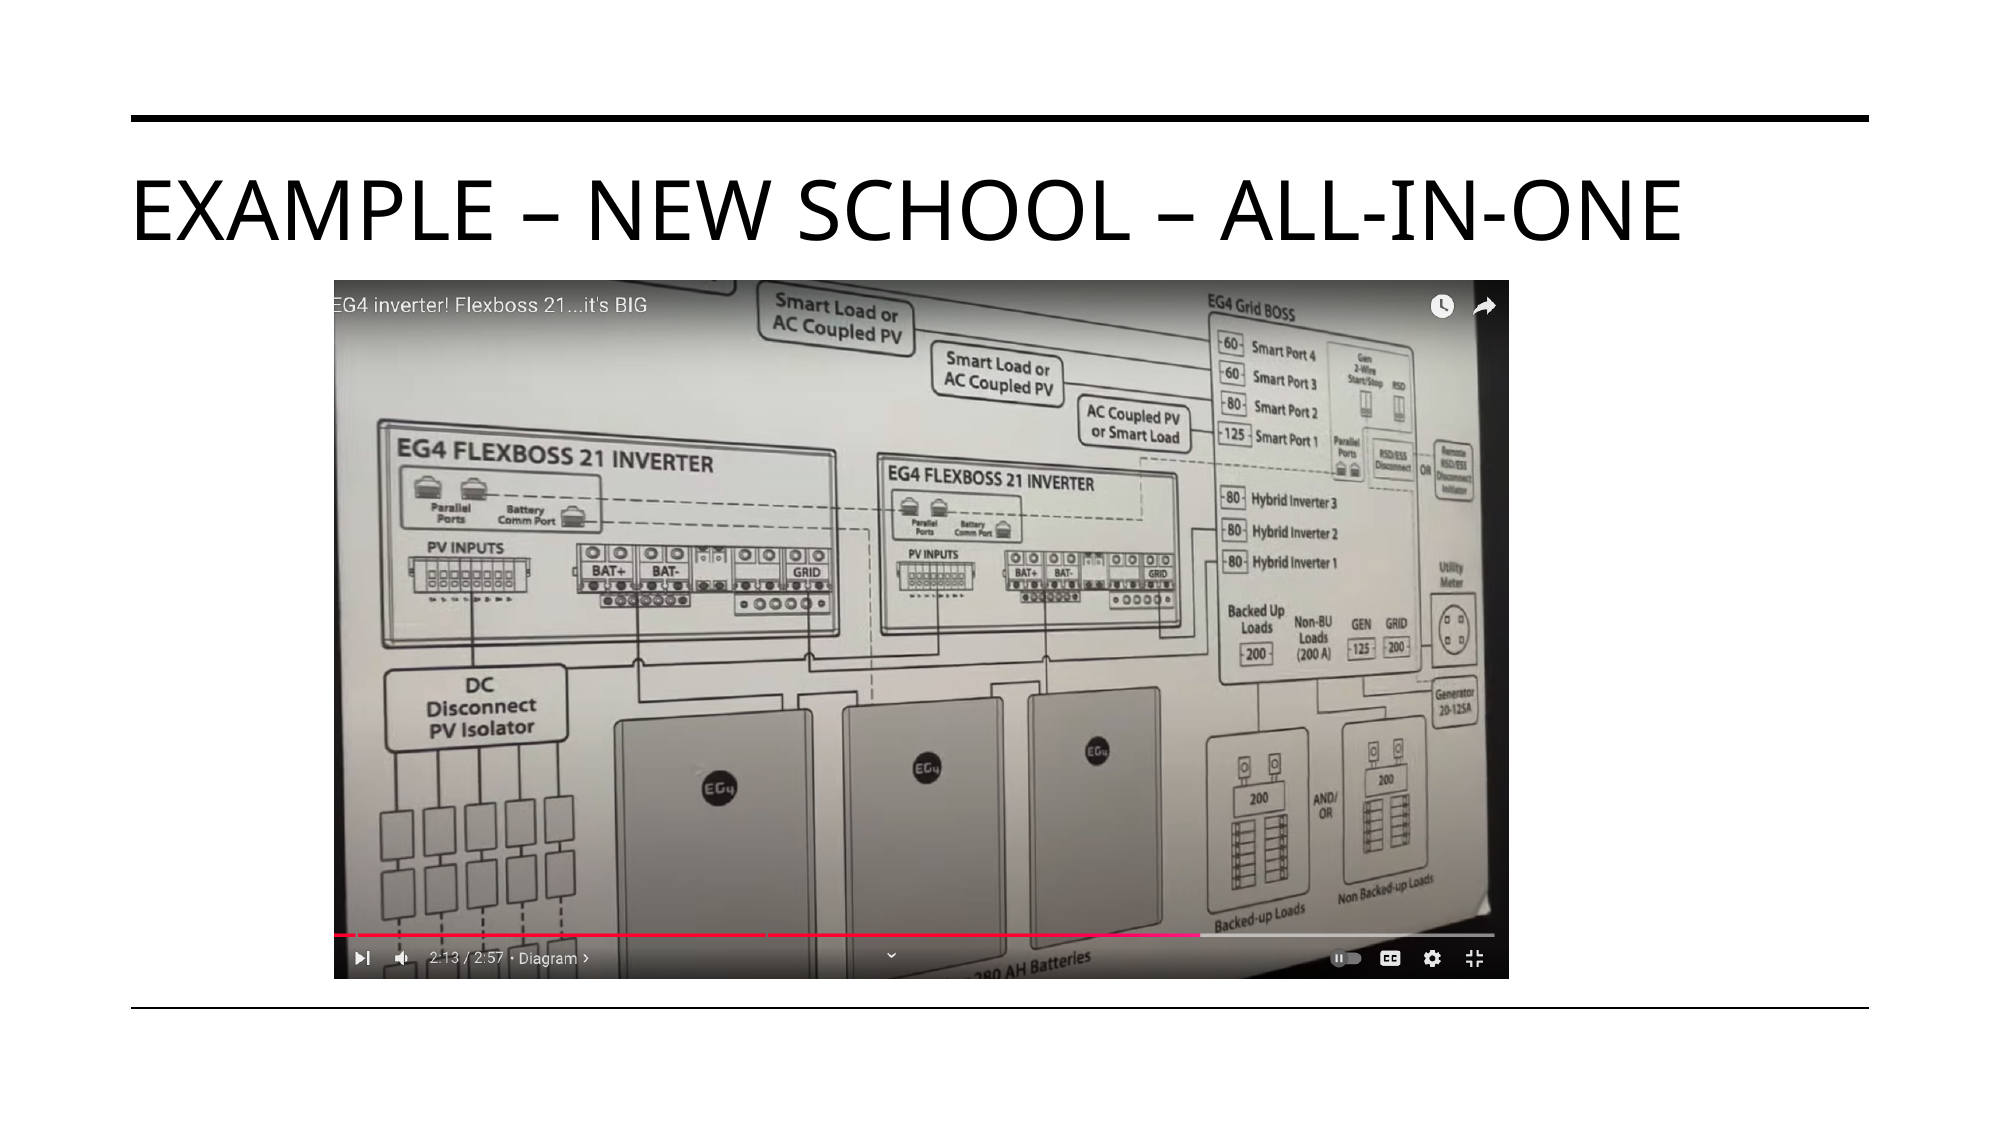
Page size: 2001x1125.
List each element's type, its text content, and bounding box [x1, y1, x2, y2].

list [334, 280, 1509, 979]
title EXAMPLE – NEW SCHOOL – ALL-IN-ONE [114, 149, 1869, 365]
